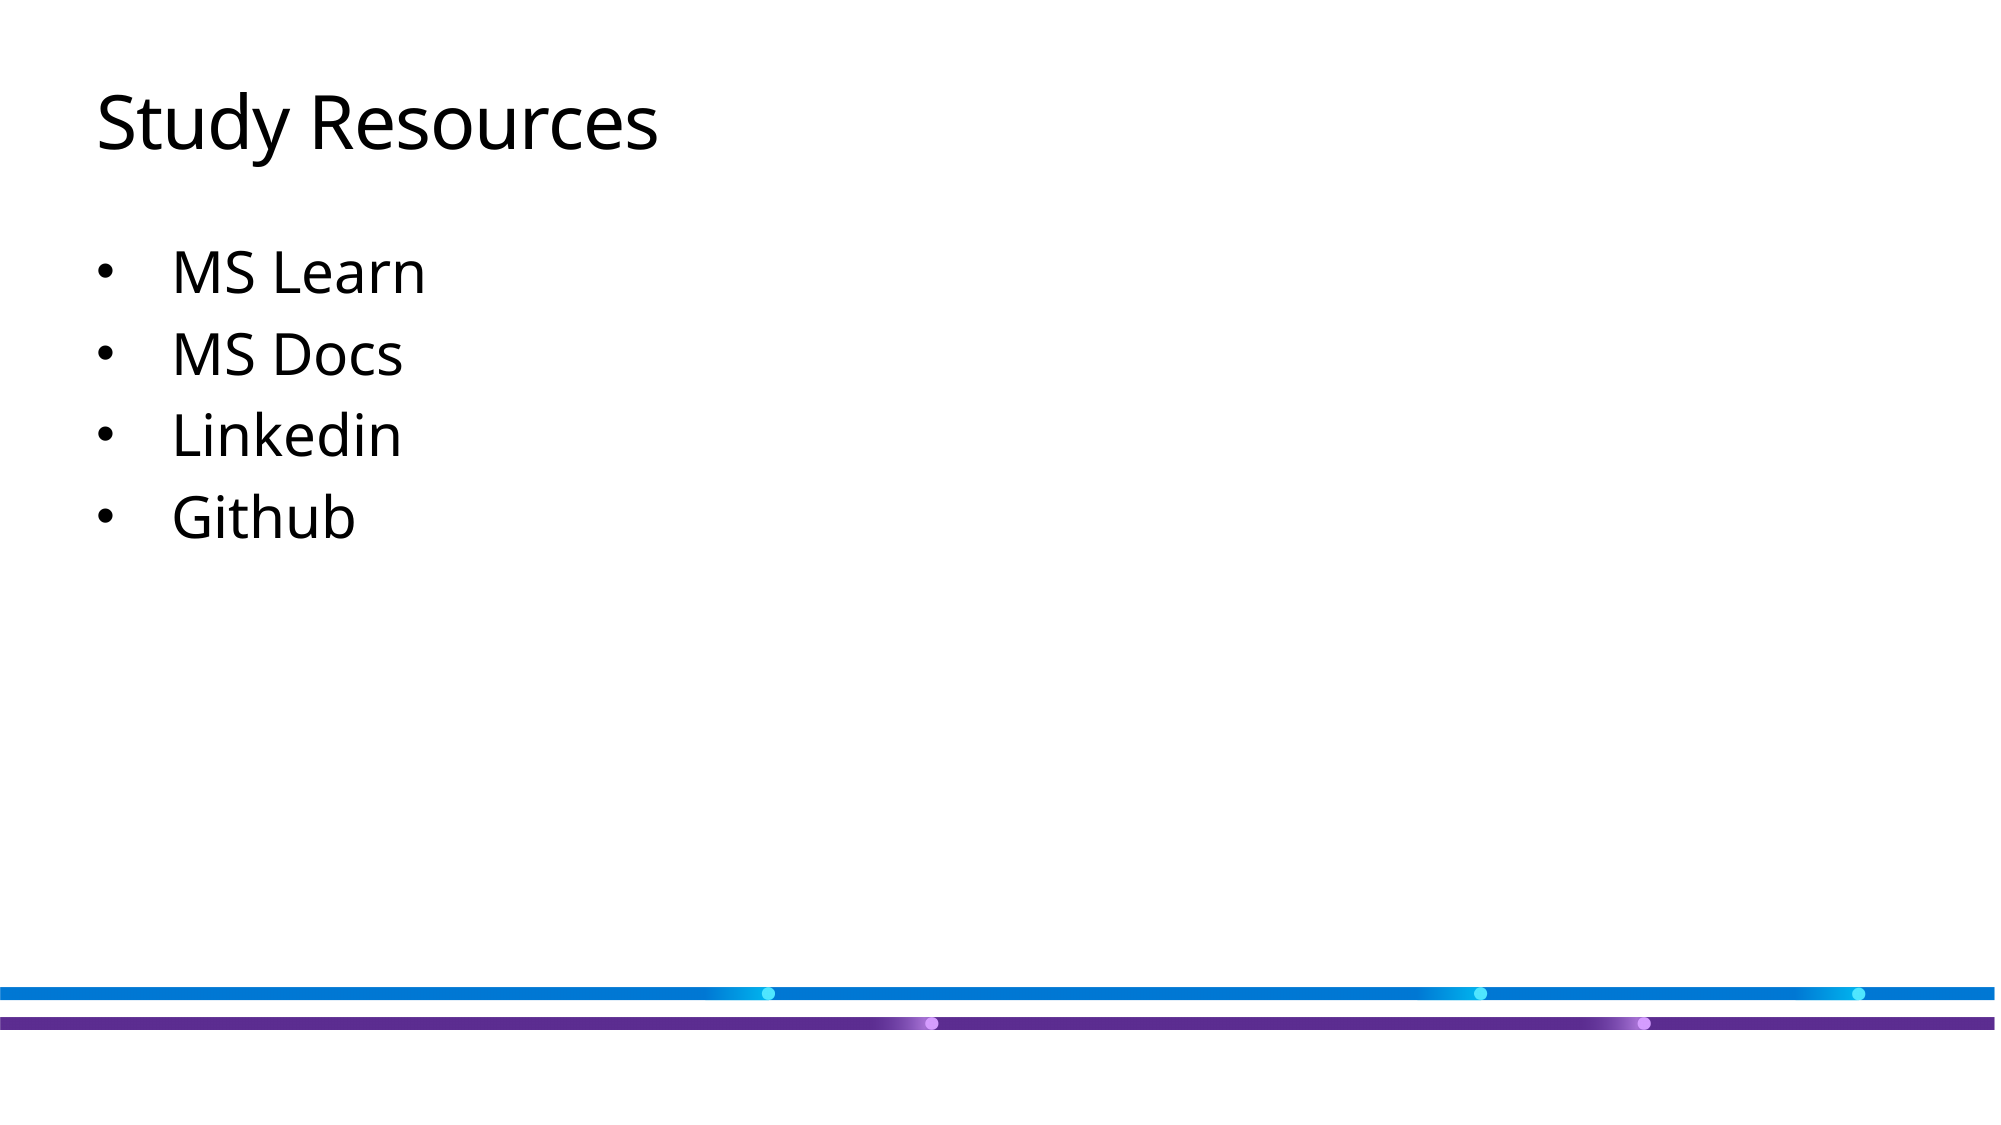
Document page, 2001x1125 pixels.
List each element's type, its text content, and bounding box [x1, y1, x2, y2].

picture [0, 987, 2000, 1030]
list MS Learn MS Docs Linkedin Github [96, 235, 1904, 561]
title Study Resources [96, 75, 1904, 166]
